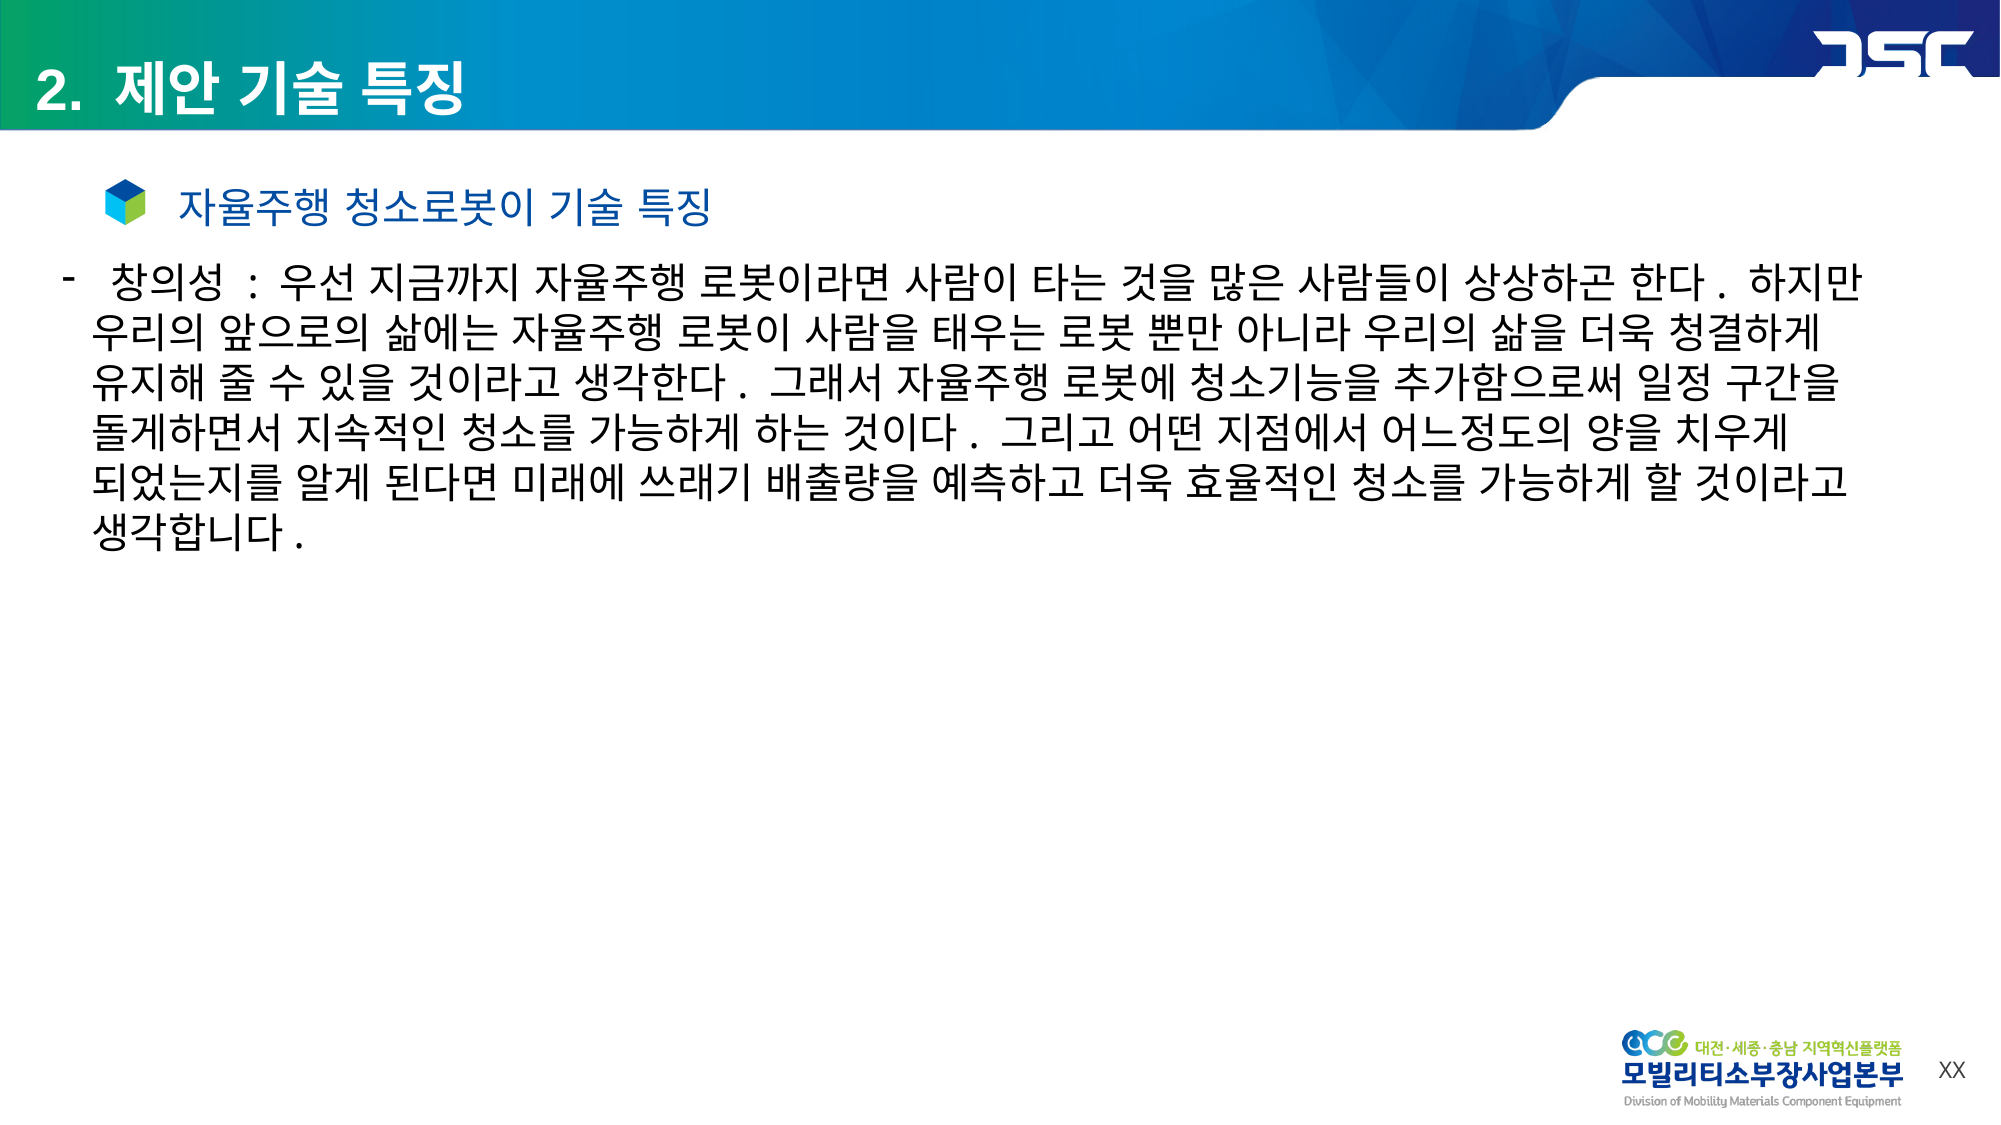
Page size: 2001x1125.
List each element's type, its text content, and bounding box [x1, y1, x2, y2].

picture [0, 0, 2000, 1125]
text_box 자율주행 청소로봇이 기술 특징 [163, 169, 730, 239]
text_box 2. 제안 기술 특징 [20, 44, 1652, 130]
text_box 창의성 : 우선 지금까지 자율주행 로봇이라면 사람이 타는 것을 많은 사람들이 상상하곤 한다. 하지만 우리의 앞으로의 삶에는 자율주행 로봇이 사람을 태우는 로봇 뿐만 아니라 우리의 삶을 더욱 청결하게 유지해 줄 수 있을 것이라고 생각한다. 그래서 자율주행 로봇에 청소기능을 추가함으로써 일정 구간을 돌게하면서 지속적인 청소를 가능하게 하는 것이다. 그리고 어떤 지점에서 어느정도의 양을 치우게 되었는지를 알게 된다면 미래에 쓰래기 배출량을 예측하고 더욱 효율적인 청소를 가능하게 할 것이라고 생각합니다. [47, 249, 1953, 565]
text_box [1530, 1030, 1981, 1108]
